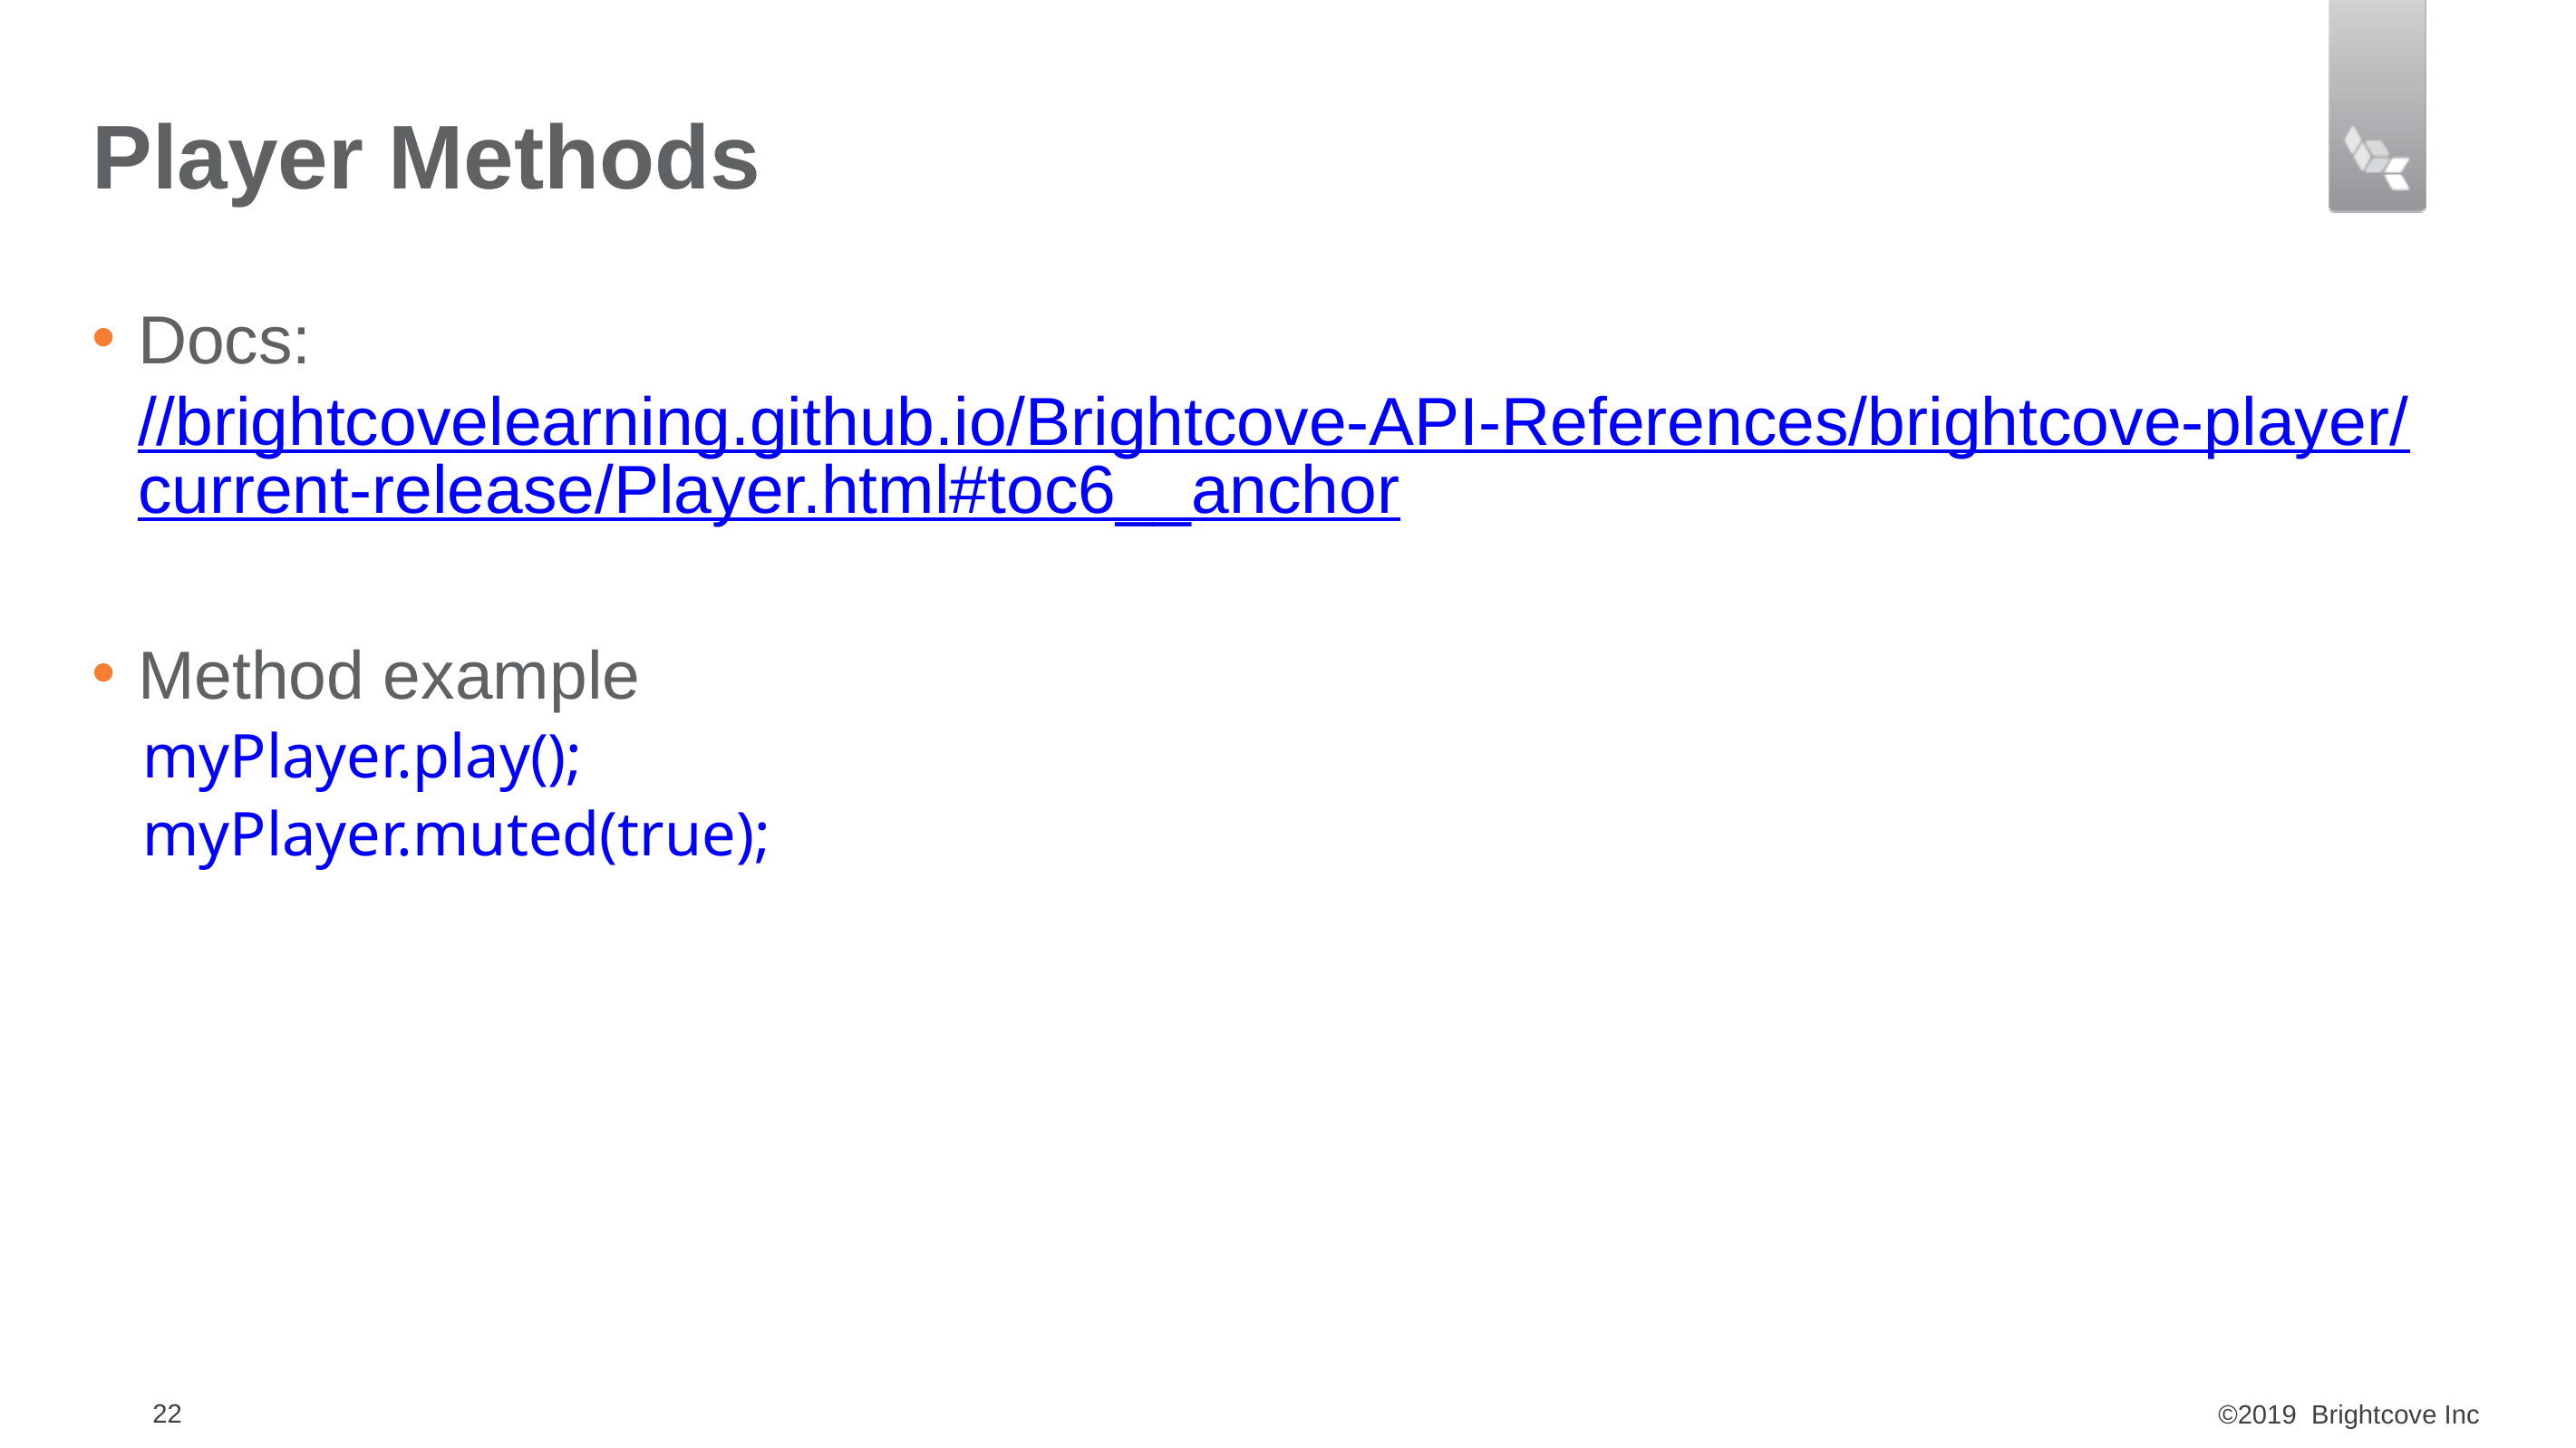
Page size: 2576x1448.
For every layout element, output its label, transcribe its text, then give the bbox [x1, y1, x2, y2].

slide_number 22 [143, 1390, 189, 1434]
list Docs: //brightcovelearning.github.io/Brightcove-API-References/brightcove-player/current-release/Player.html#toc6__anchor Method example myPlayer.play(); myPlayer.muted(true); [80, 283, 2442, 1303]
title Player Methods [80, 43, 2271, 261]
picture [2329, 0, 2428, 213]
